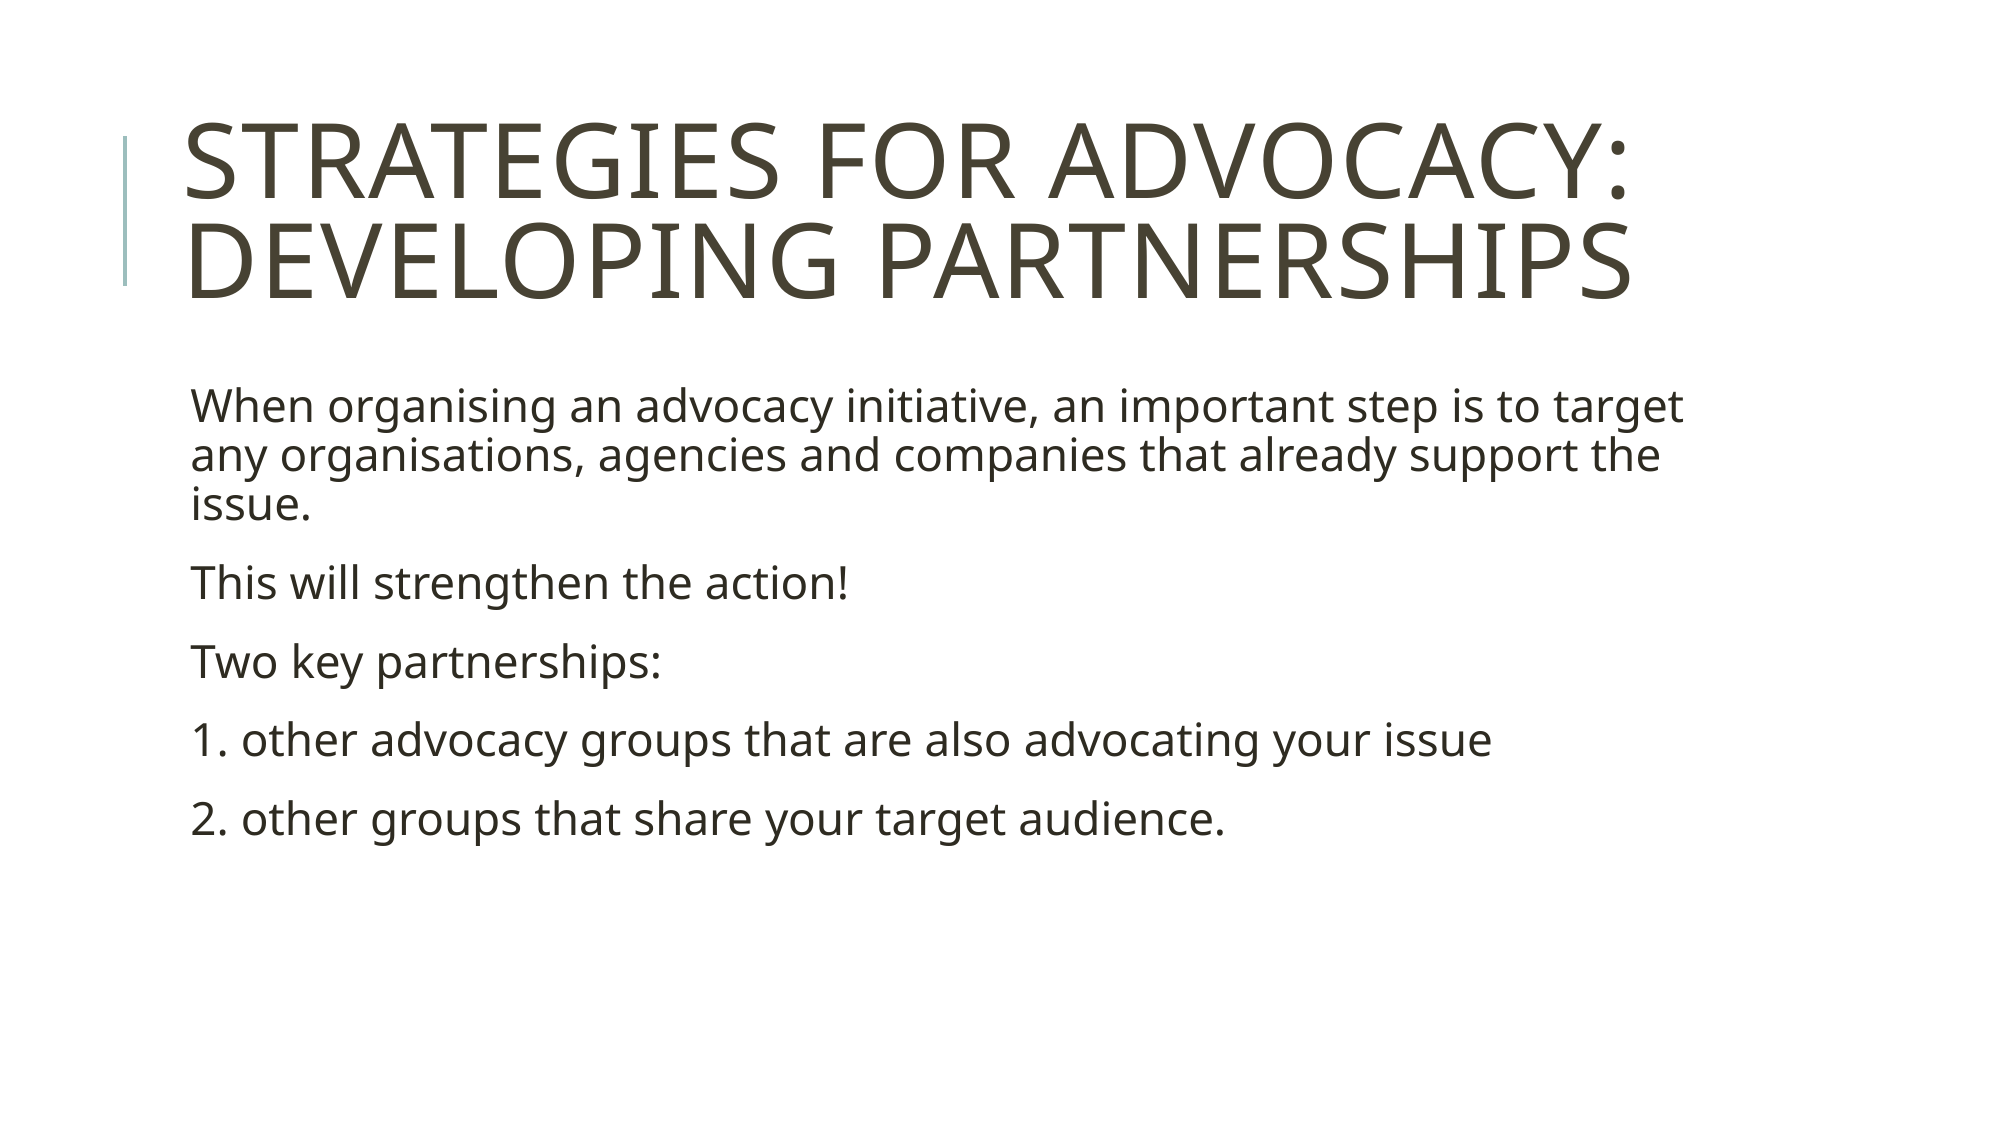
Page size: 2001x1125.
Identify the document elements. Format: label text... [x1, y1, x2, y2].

list When organising an advocacy initiative, an important step is to target any organisations, agencies and companies that already support the issue. This will strengthen the action! Two key partnerships: 1. other advocacy groups that are also advocating your issue 2. other groups that share your target audience. [168, 375, 1763, 1035]
title Strategies for advocacy: developing partnerships [168, 96, 1763, 342]
